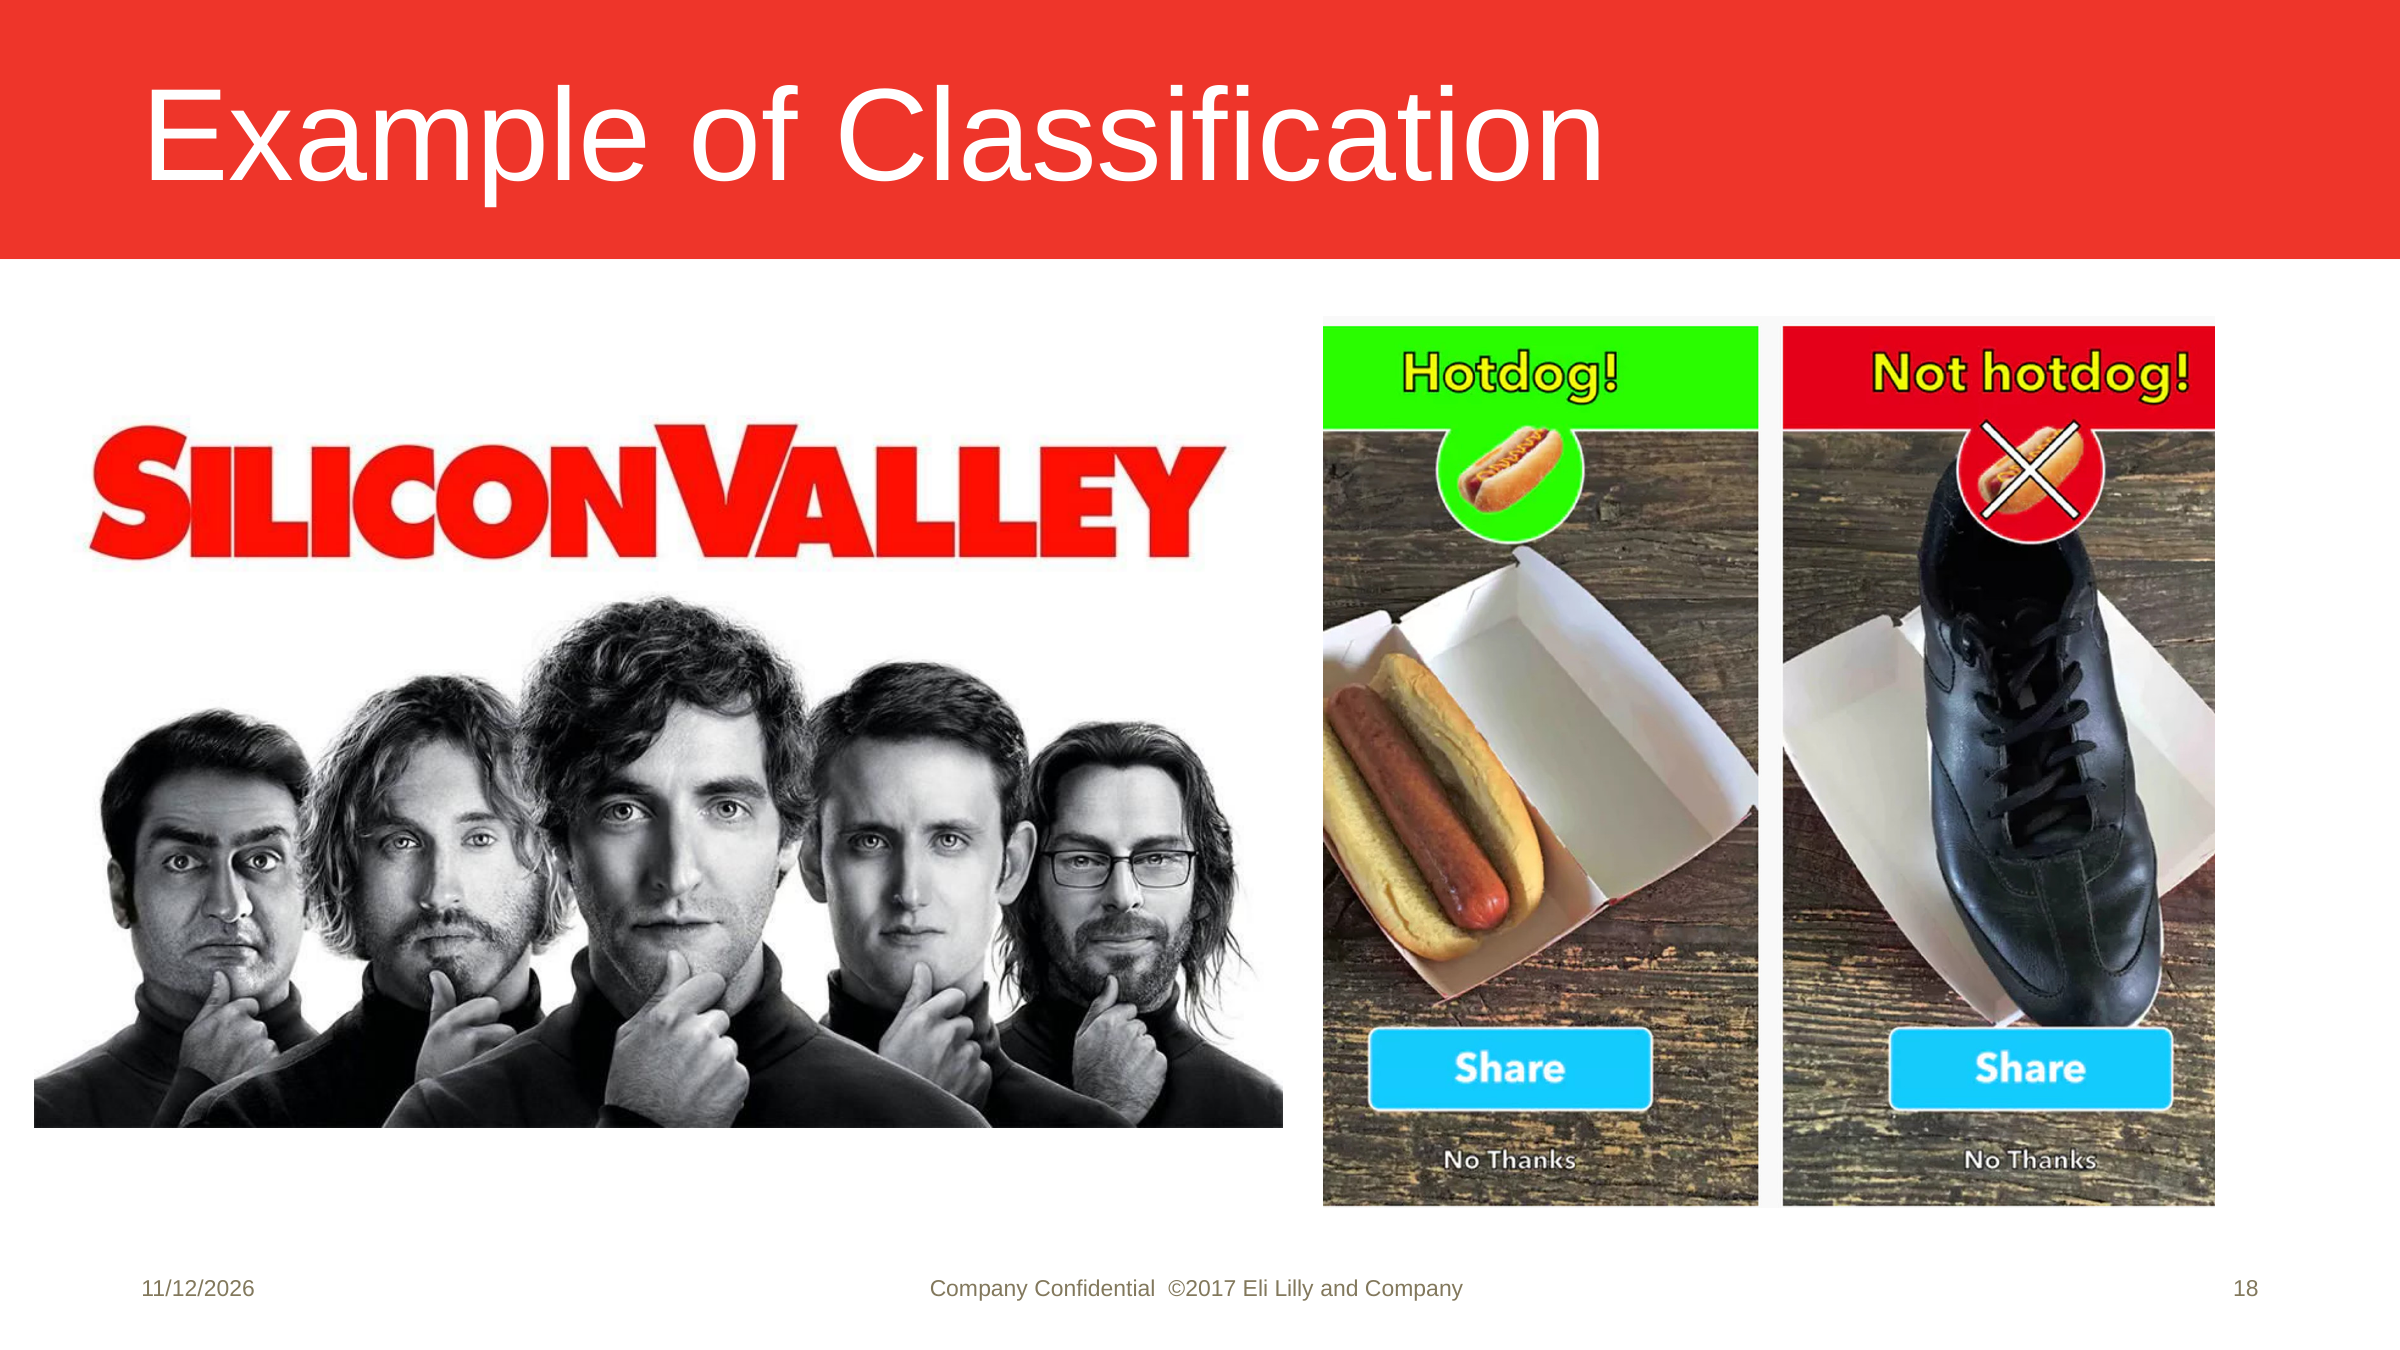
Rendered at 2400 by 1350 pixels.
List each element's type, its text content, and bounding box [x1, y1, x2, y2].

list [1323, 316, 2215, 1208]
picture [0, 0, 2400, 1350]
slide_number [120, 1251, 680, 1324]
slide_number 18 [1719, 1251, 2280, 1324]
footer Company Confidential ©2017 Eli Lilly and Company [819, 1251, 1580, 1324]
title Example of Classification [120, 15, 2280, 241]
